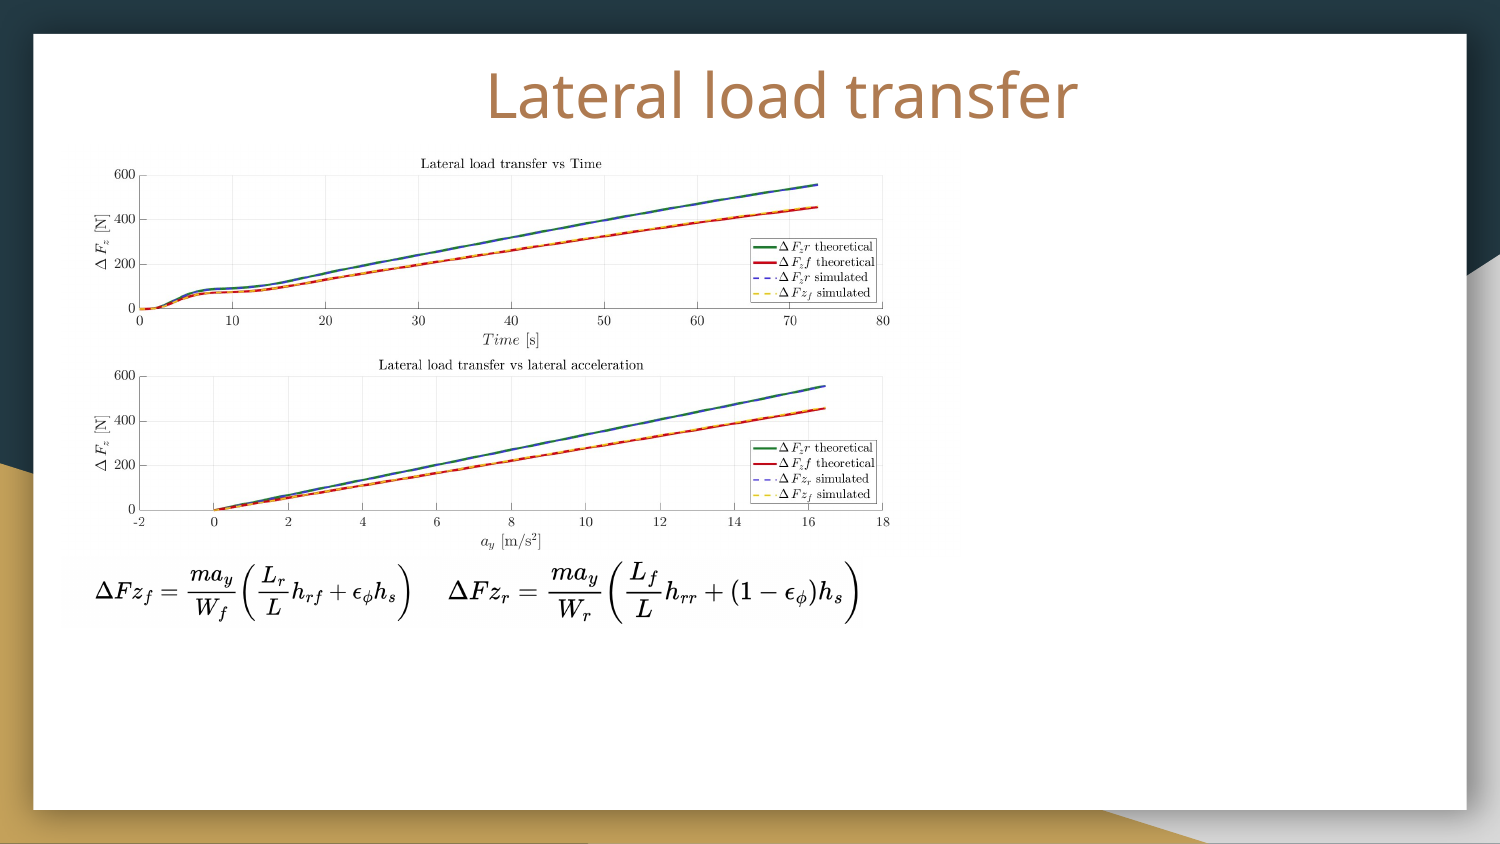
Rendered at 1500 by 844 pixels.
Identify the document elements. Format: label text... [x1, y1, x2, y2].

picture [60, 144, 961, 628]
title Lateral load transfer [469, 40, 1500, 198]
